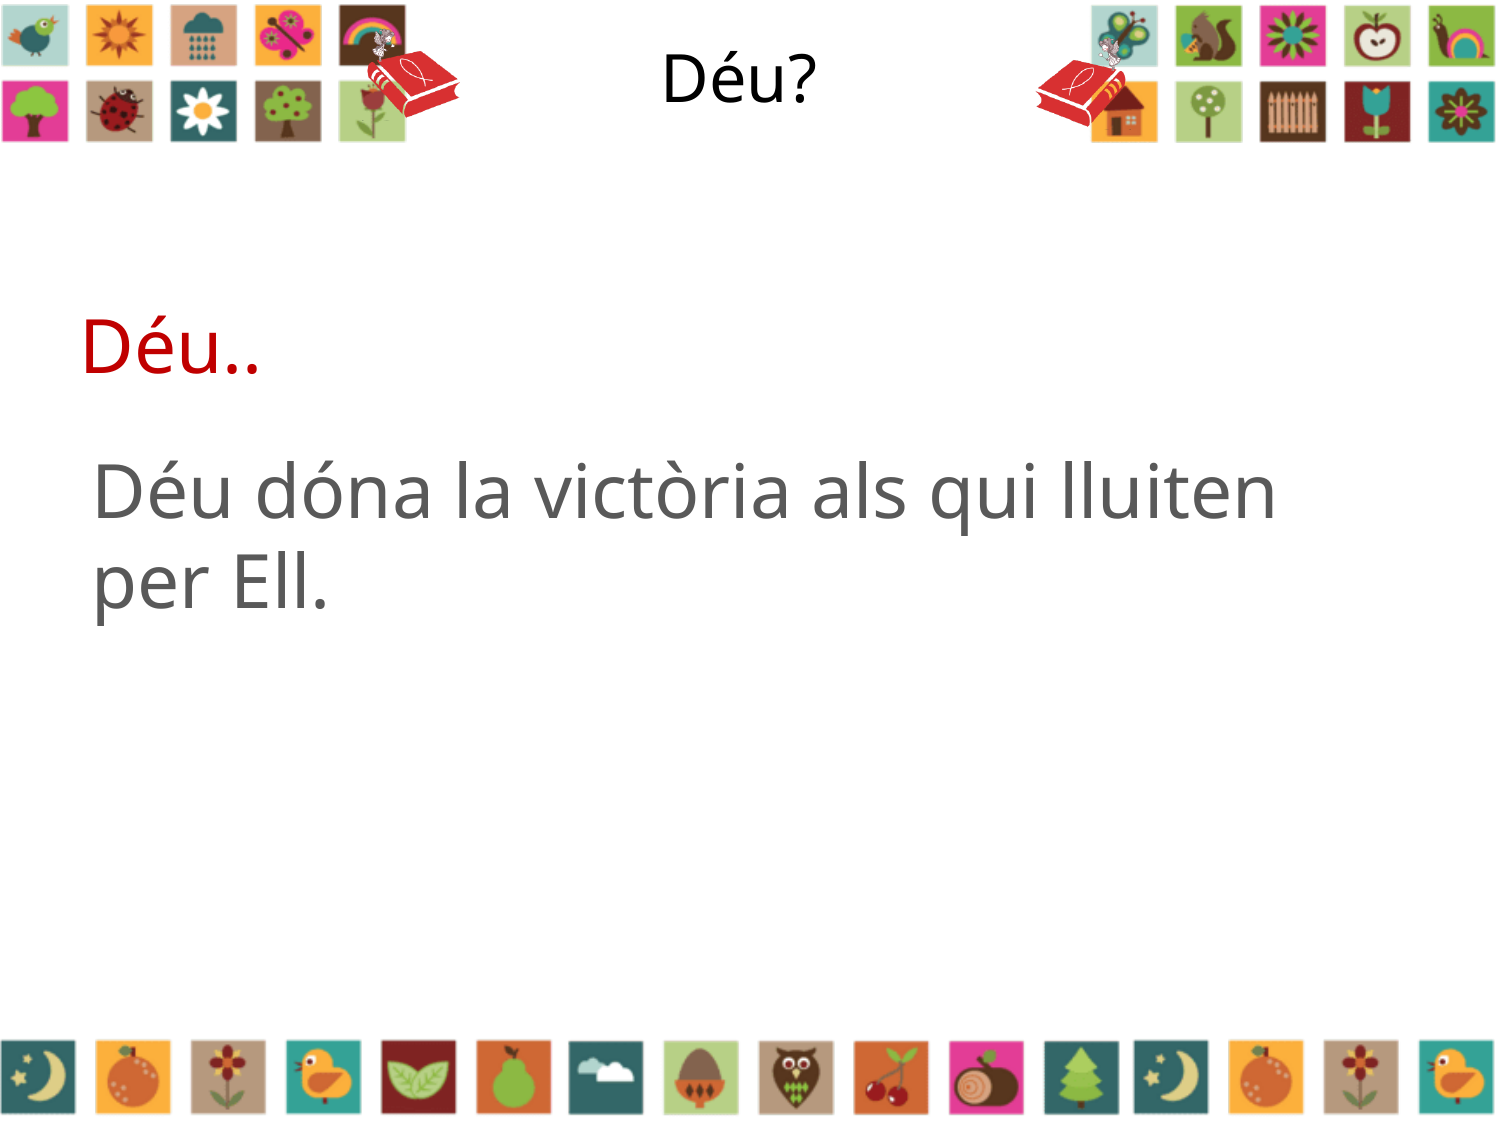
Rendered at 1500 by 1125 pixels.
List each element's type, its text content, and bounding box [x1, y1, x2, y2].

text_box Déu.. [64, 290, 1412, 396]
picture [0, 3, 492, 150]
text_box Déu? [496, 28, 998, 124]
text_box Déu dóna la victòria als qui lluiten per Ell. [76, 436, 1424, 632]
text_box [0, 1028, 1500, 1118]
picture [1003, 3, 1500, 150]
